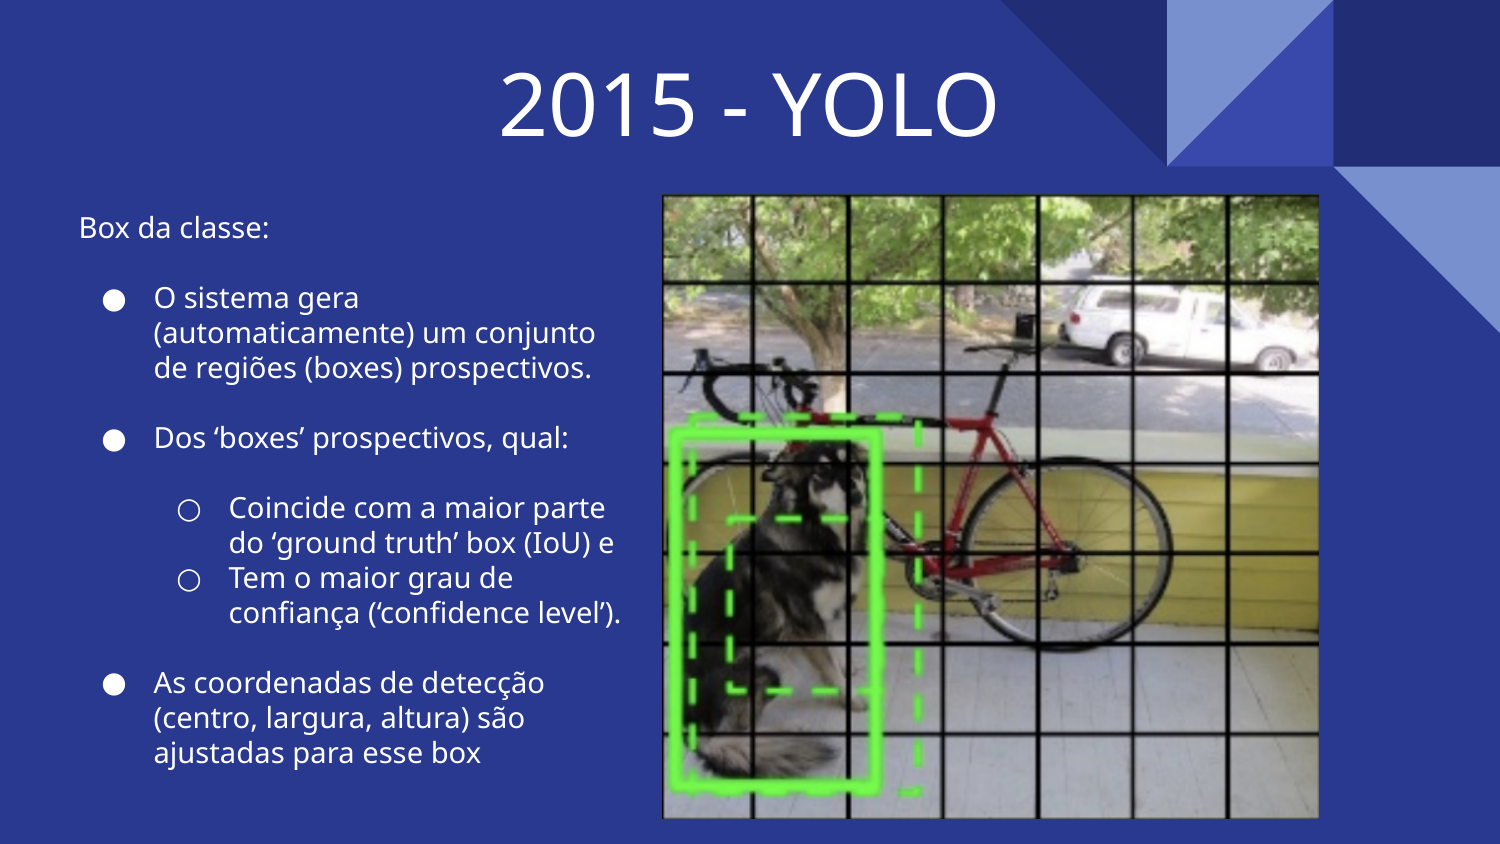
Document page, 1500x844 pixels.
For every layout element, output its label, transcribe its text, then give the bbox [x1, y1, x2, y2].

text_box Box da classe: O sistema gera (automaticamente) um conjunto de regiões (boxes) prospectivos. Dos ‘boxes’ prospectivos, qual: Coincide com a maior parte do ‘ground truth’ box (IoU) e Tem o maior grau de confiança (‘confidence level’). As coordenadas de detecção (centro, largura, altura) são ajustadas para esse box [63, 194, 638, 785]
picture [661, 194, 1319, 819]
title 2015 - YOLO [200, 32, 1300, 170]
